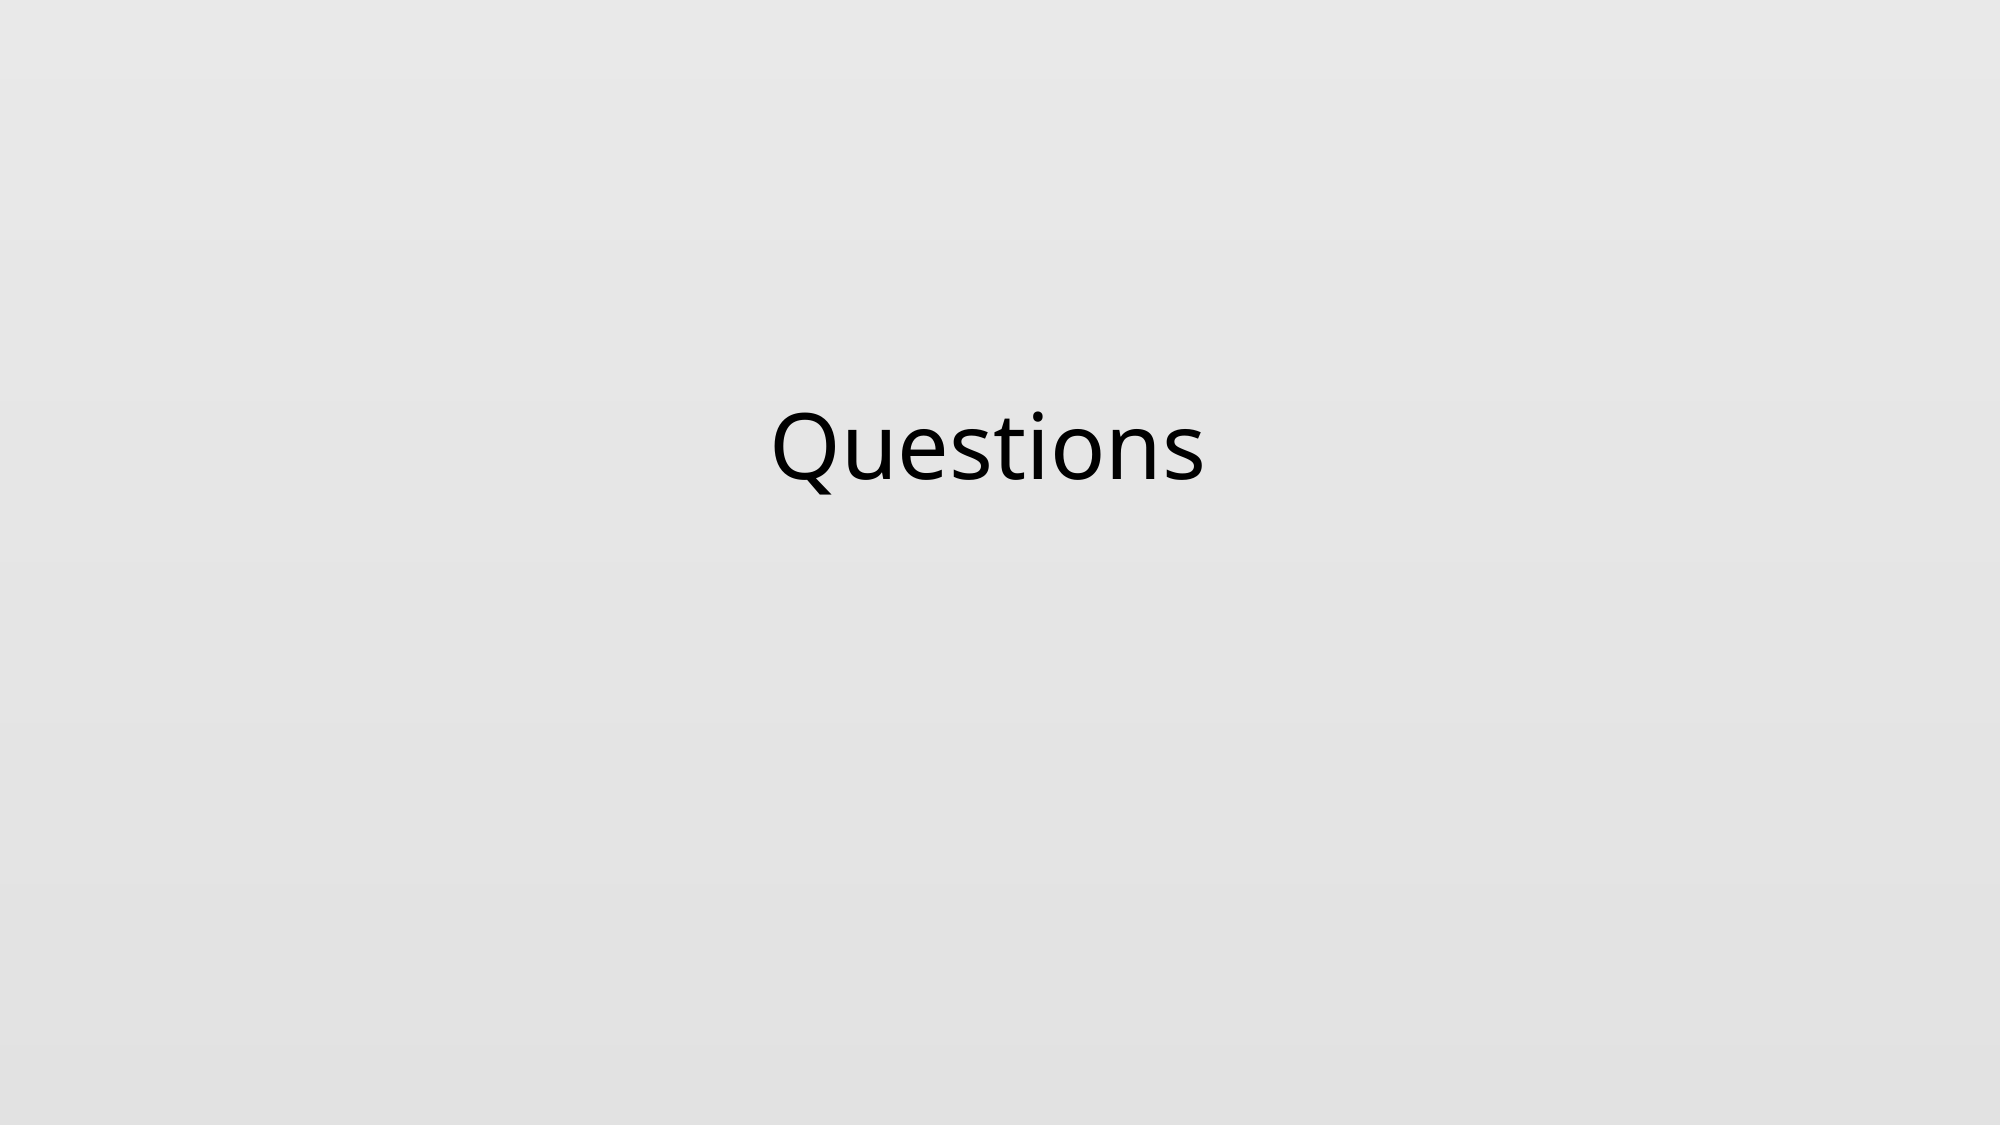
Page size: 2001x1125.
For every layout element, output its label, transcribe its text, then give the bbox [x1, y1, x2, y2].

title Questions [137, 119, 1863, 780]
